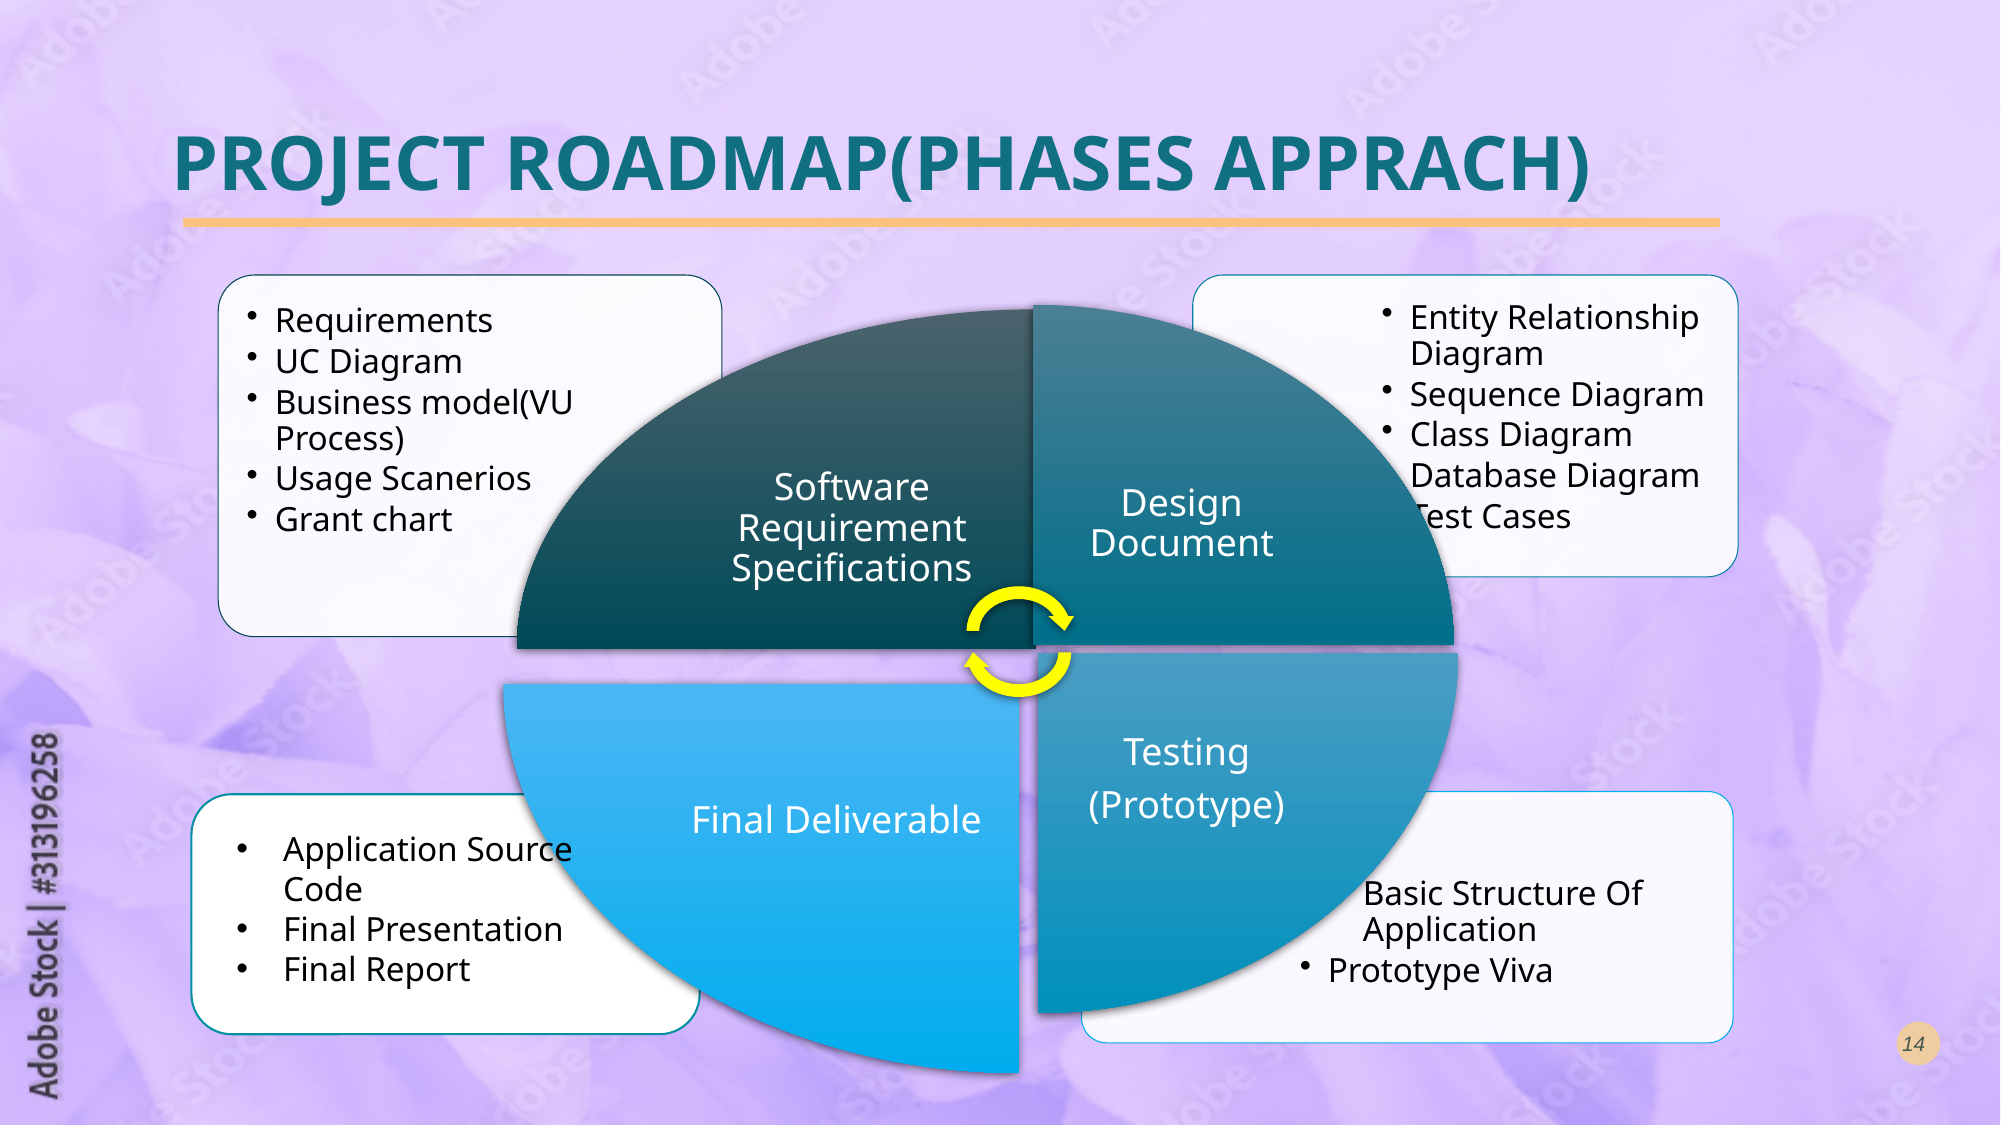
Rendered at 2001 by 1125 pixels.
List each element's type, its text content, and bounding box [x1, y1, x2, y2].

picture [0, 0, 2001, 1125]
slide_number 14 [1881, 1012, 1940, 1073]
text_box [218, 243, 1765, 1058]
title PROJECT ROADMAP(PHASES APPRACH) [156, 57, 1882, 276]
text_box [190, 795, 218, 1033]
